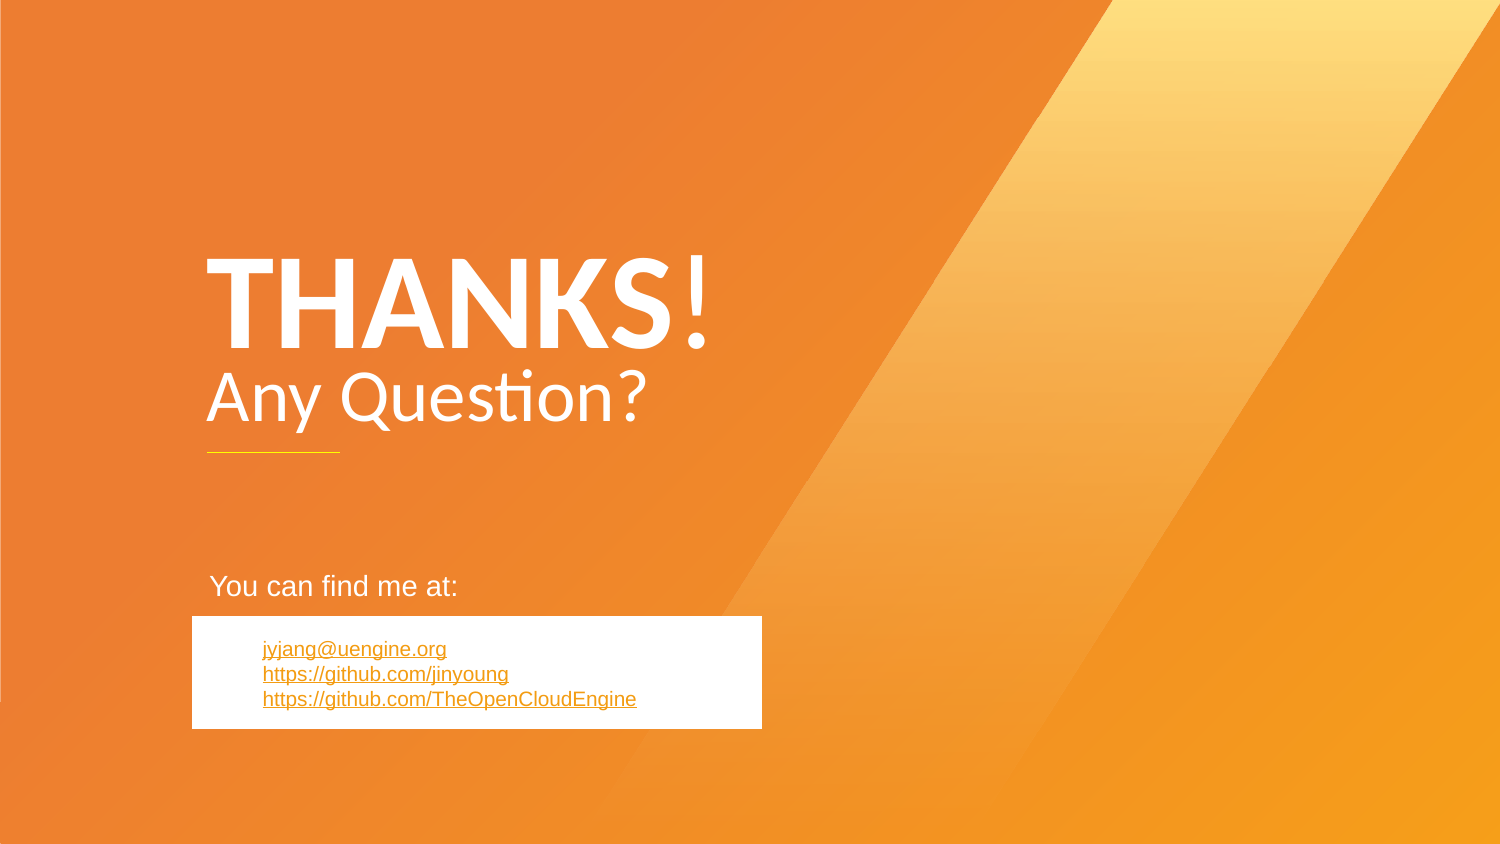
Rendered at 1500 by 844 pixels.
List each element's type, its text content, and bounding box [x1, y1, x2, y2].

text_box jyjang@uengine.org https://github.com/jinyoung https://github.com/TheOpenCloudEngine [191, 615, 763, 730]
text_box Any Question? [191, 331, 1341, 452]
text_box [576, 452, 1214, 844]
text_box You can find me at: [194, 560, 475, 610]
text_box [988, 0, 1500, 251]
title THANKS! [191, 195, 1341, 331]
